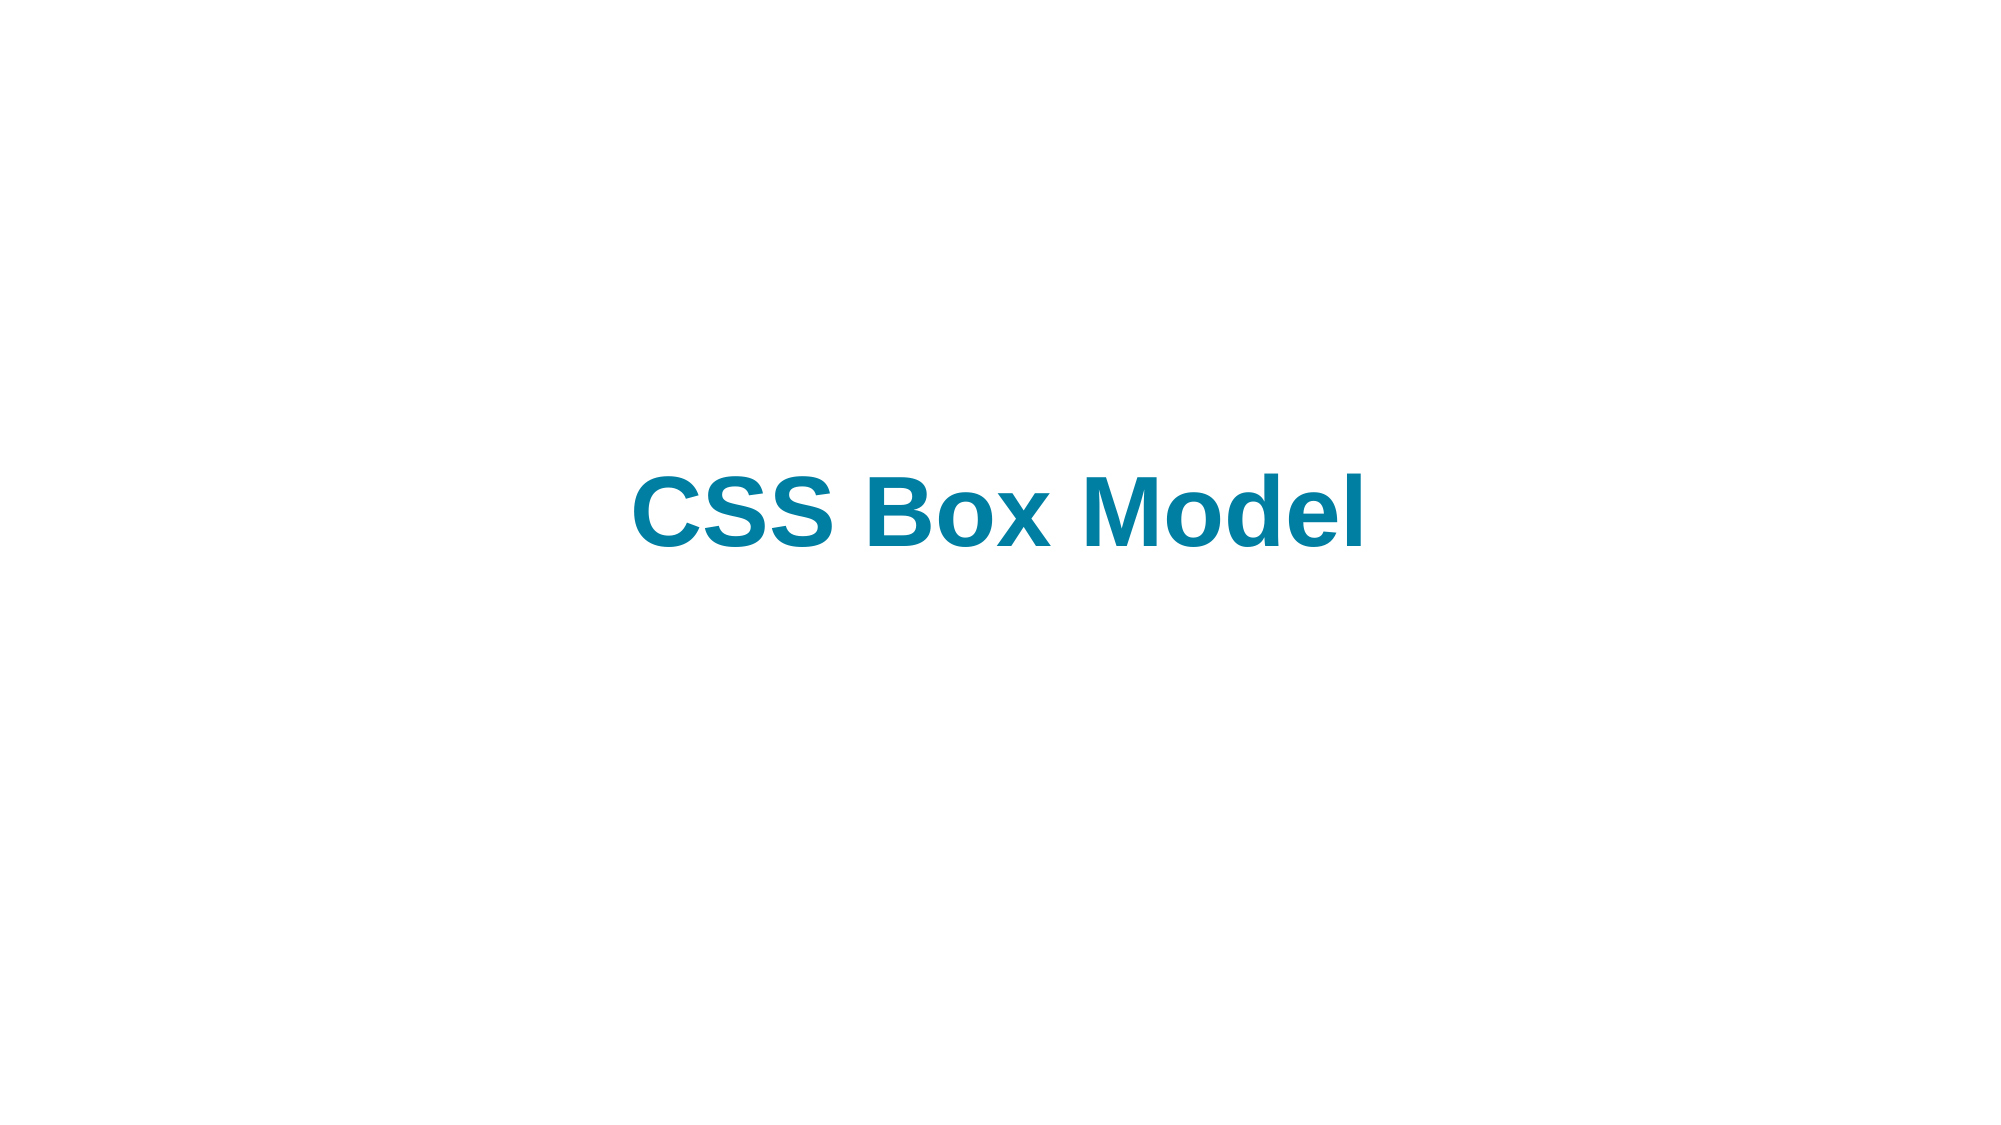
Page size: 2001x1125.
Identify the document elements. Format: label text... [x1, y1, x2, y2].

title CSS Box Model [249, 184, 1750, 576]
